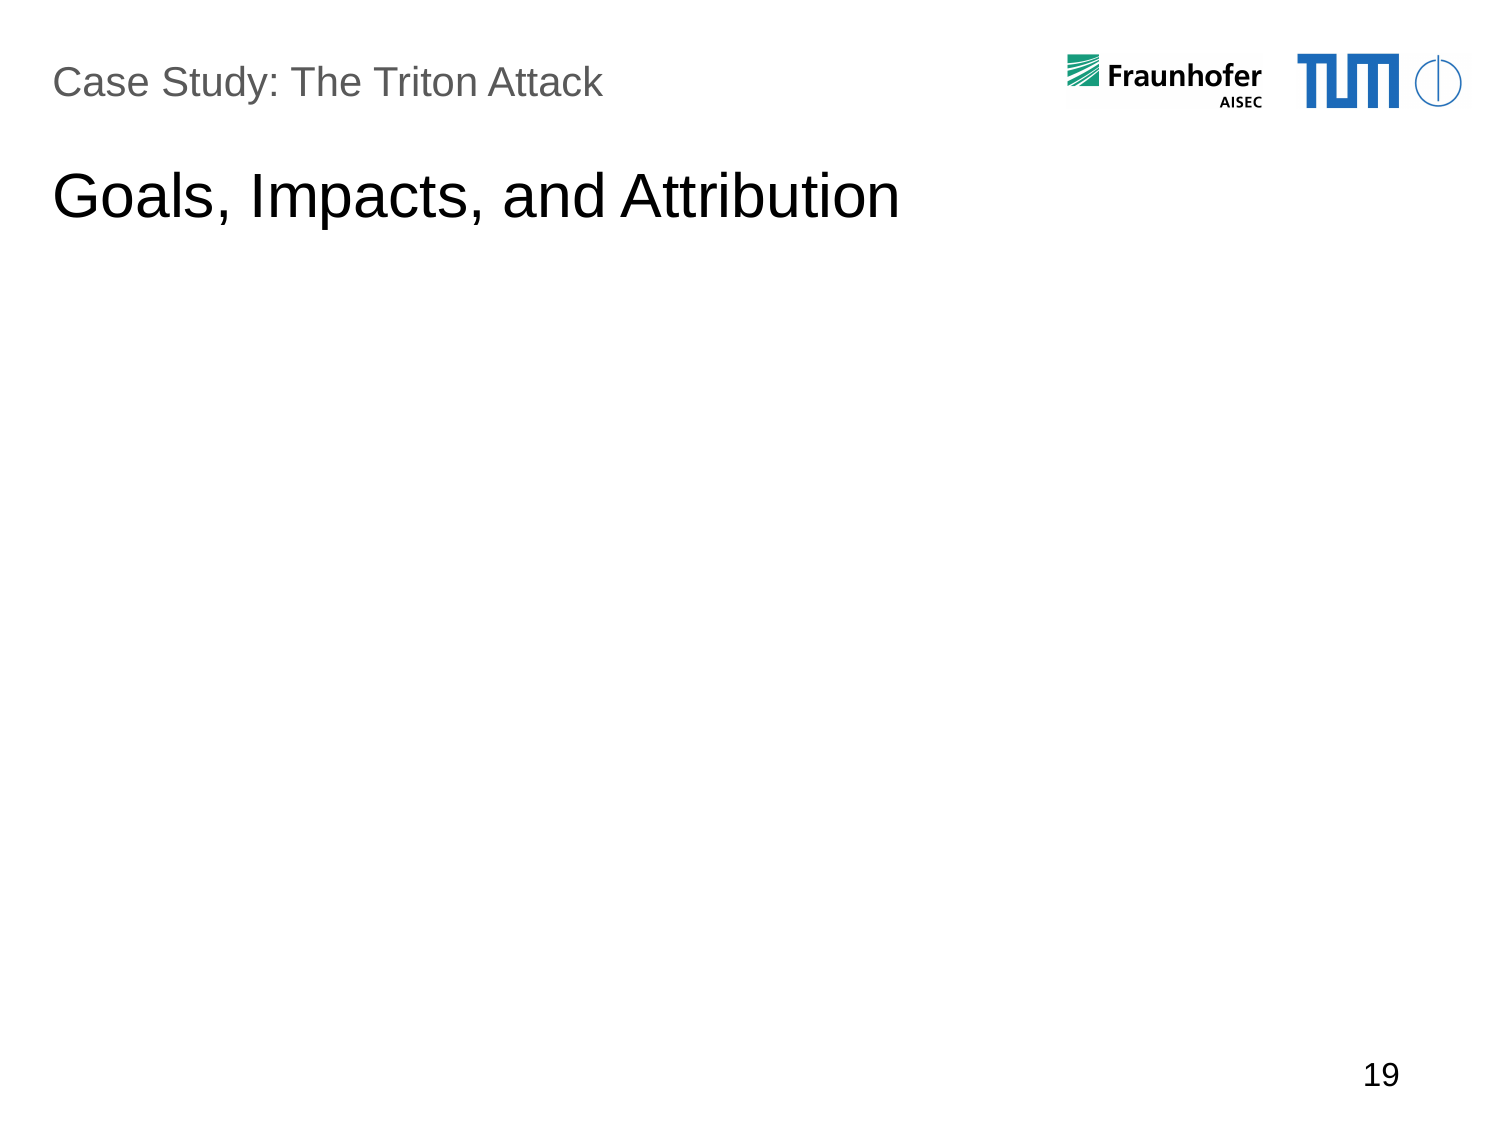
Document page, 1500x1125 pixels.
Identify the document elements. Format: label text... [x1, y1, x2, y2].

picture [1066, 53, 1263, 109]
title Goals, Impacts, and Attribution [52, 162, 1449, 231]
text_box 19 [1362, 1047, 1500, 1094]
text_box Case Study: The Triton Attack [52, 37, 951, 105]
picture [1296, 53, 1472, 109]
